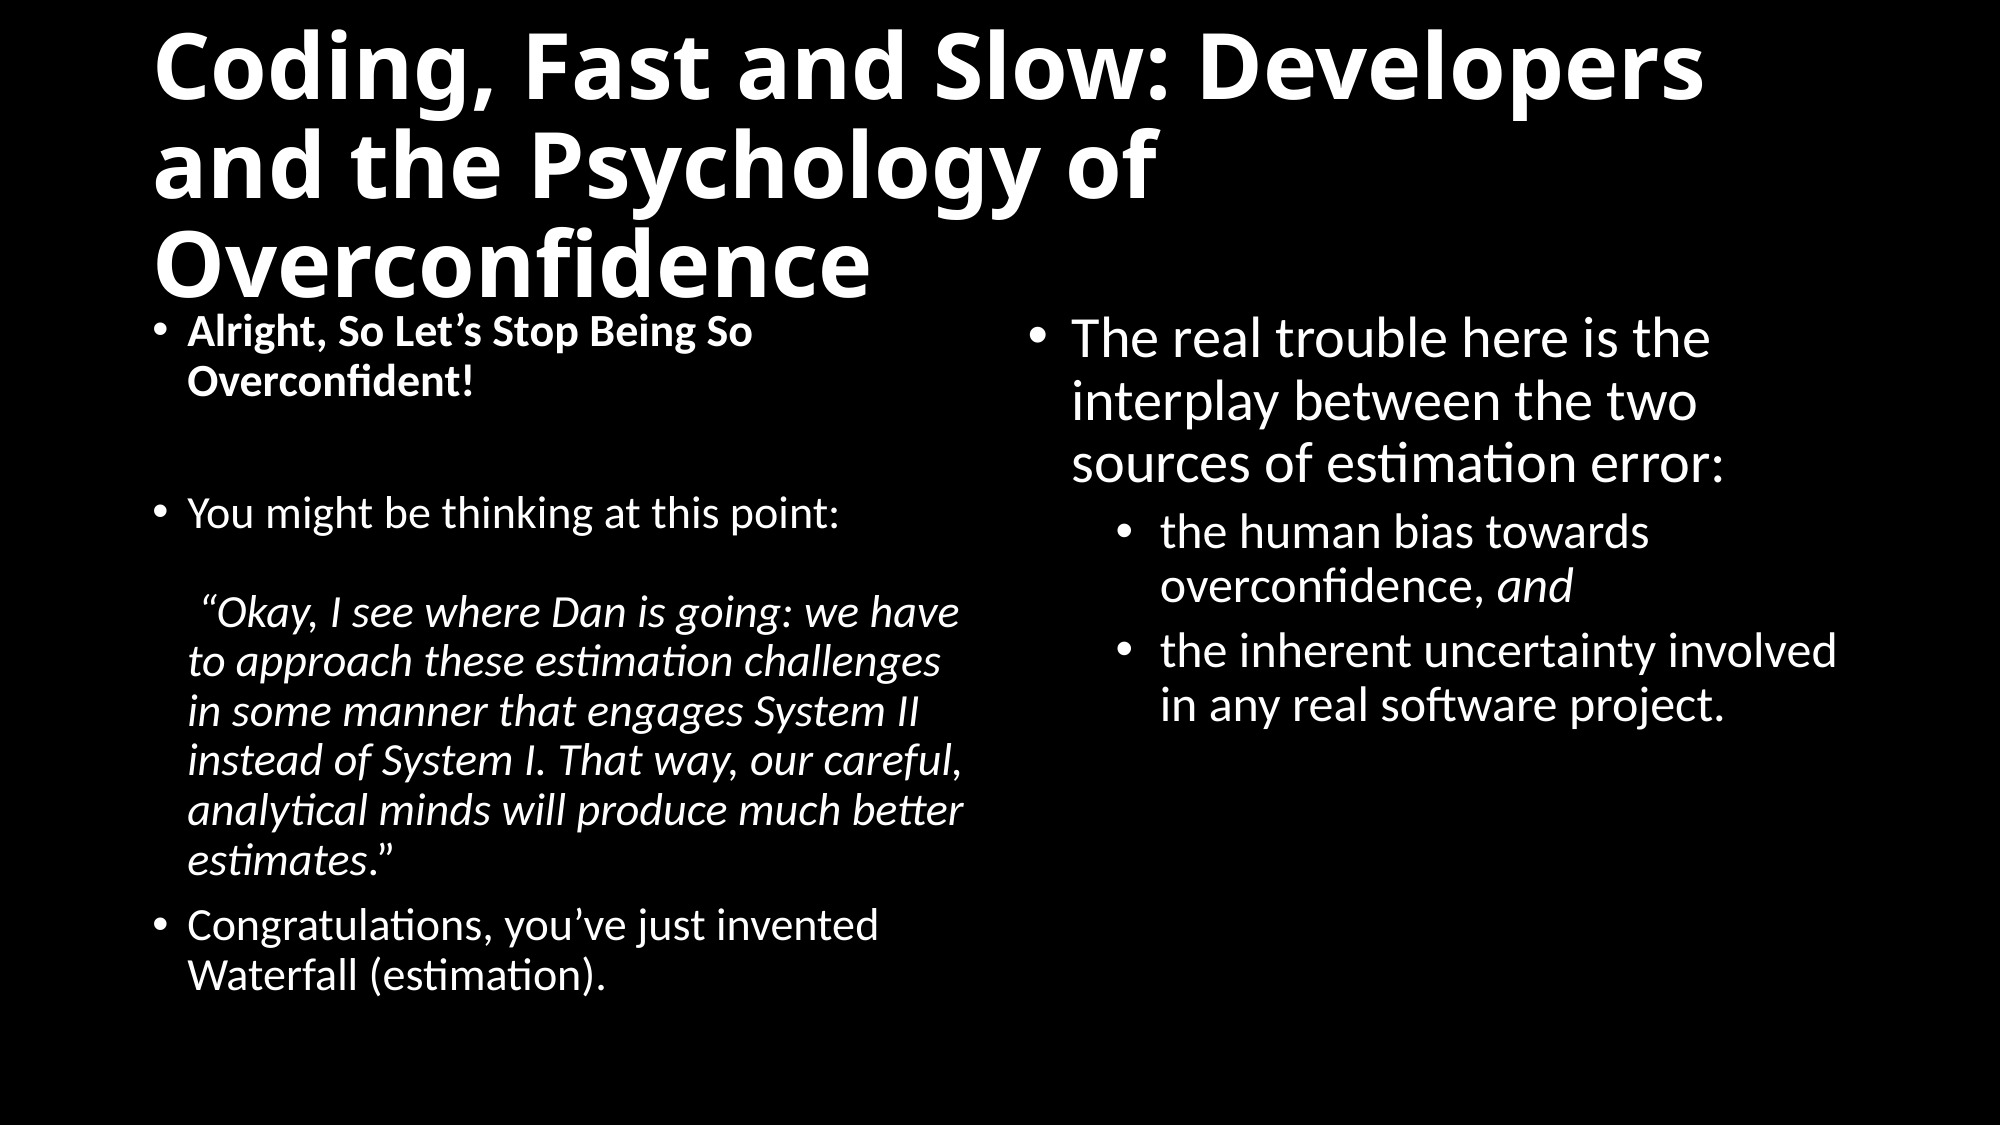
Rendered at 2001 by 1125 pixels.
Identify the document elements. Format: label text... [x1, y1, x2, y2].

list Alright, So Let’s Stop Being So Overconfident! You might be thinking at this point: “Okay, I see where Dan is going: we have to approach these estimation challenges in some manner that engages System II instead of System I. That way, our careful, analytical minds will produce much better estimates.” Congratulations, you’ve just invented Waterfall (estimation). [137, 299, 988, 1014]
title Coding, Fast and Slow: Developers and the Psychology of Overconfidence [137, 59, 1863, 278]
list The real trouble here is the interplay between the two sources of estimation error: the human bias towards overconfidence, and the inherent uncertainty involved in any real software project. [1012, 299, 1863, 1014]
